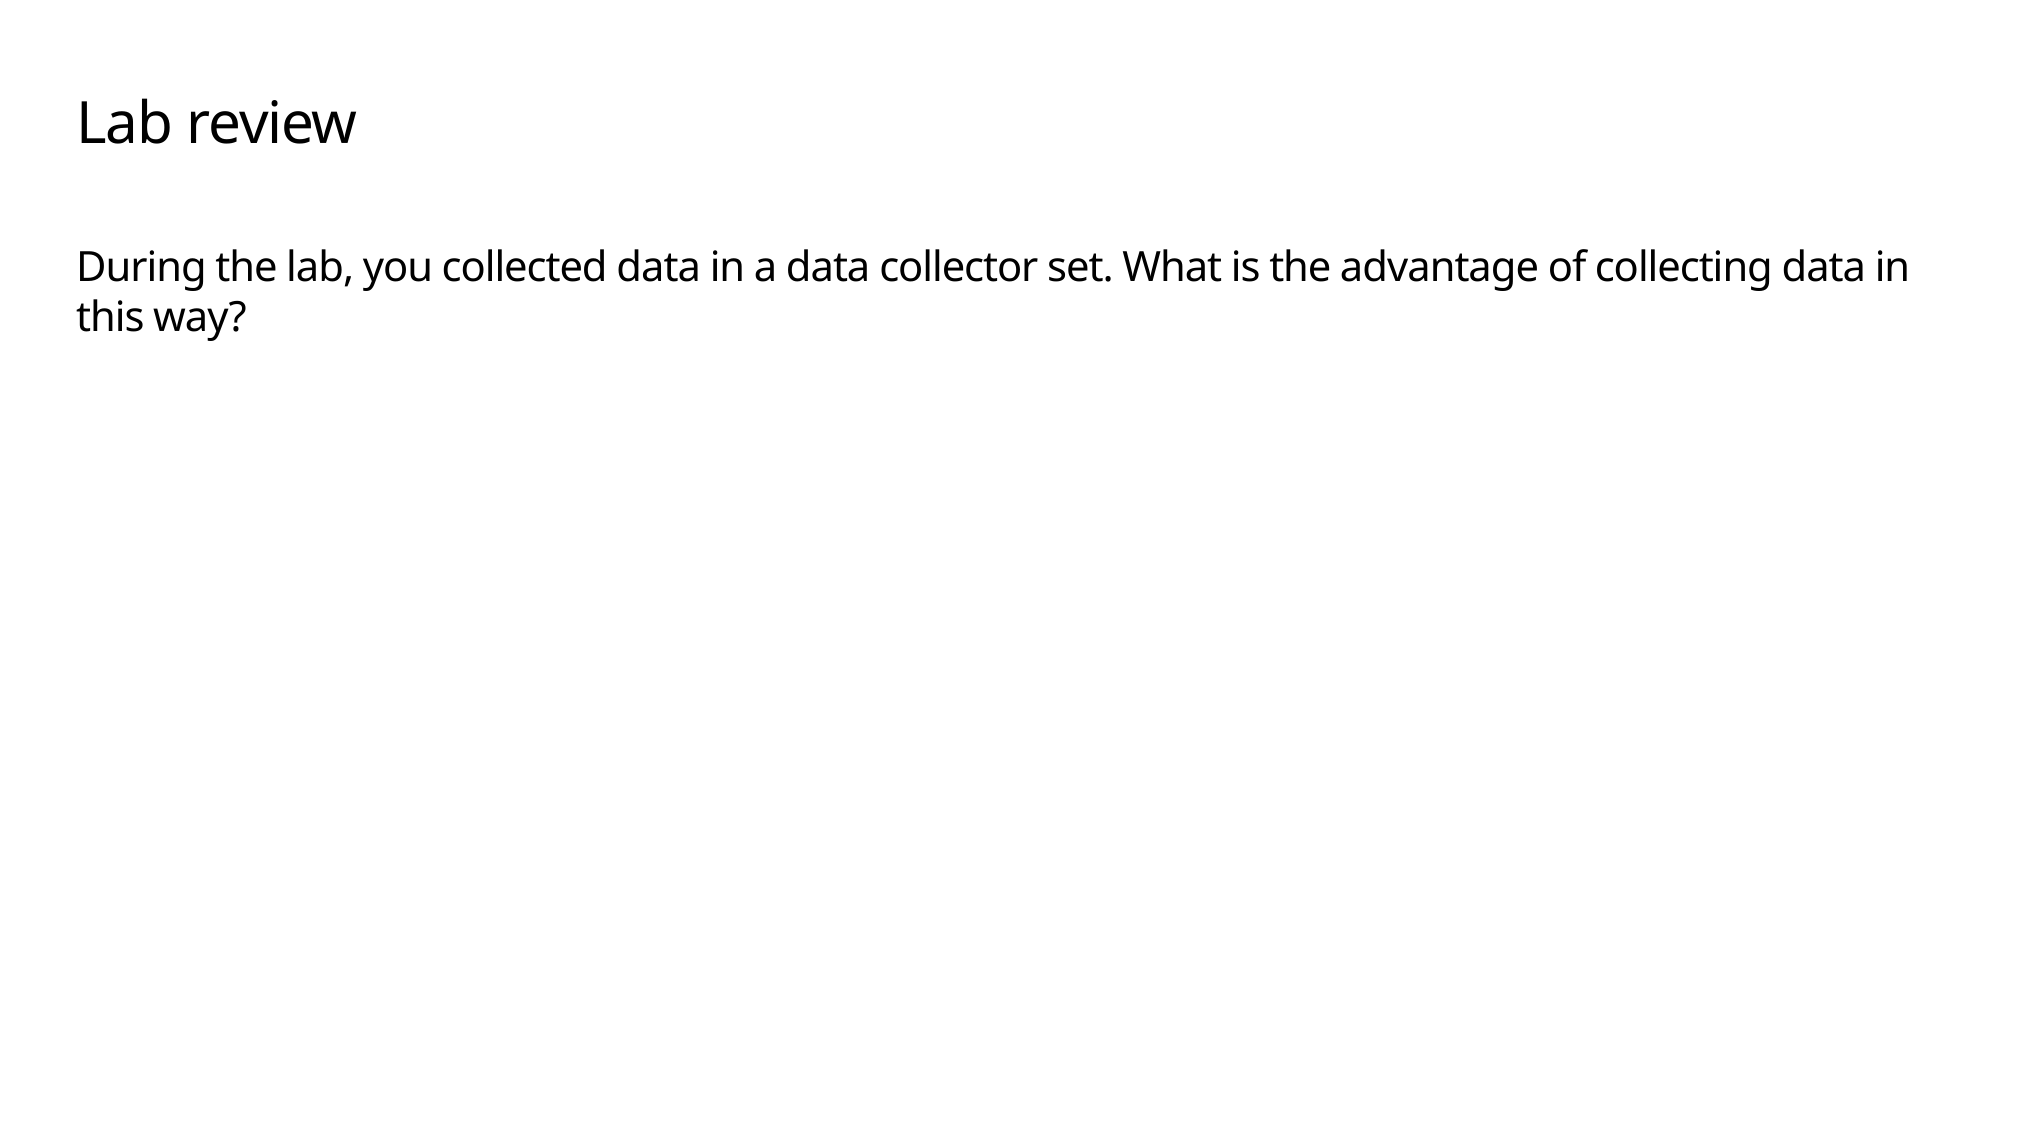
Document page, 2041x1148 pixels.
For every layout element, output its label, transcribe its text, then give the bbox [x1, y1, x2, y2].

title Lab review [76, 93, 1968, 161]
list During the lab, you collected data in a data collector set. What is the advantage of collecting data in this way? [76, 240, 1970, 1074]
